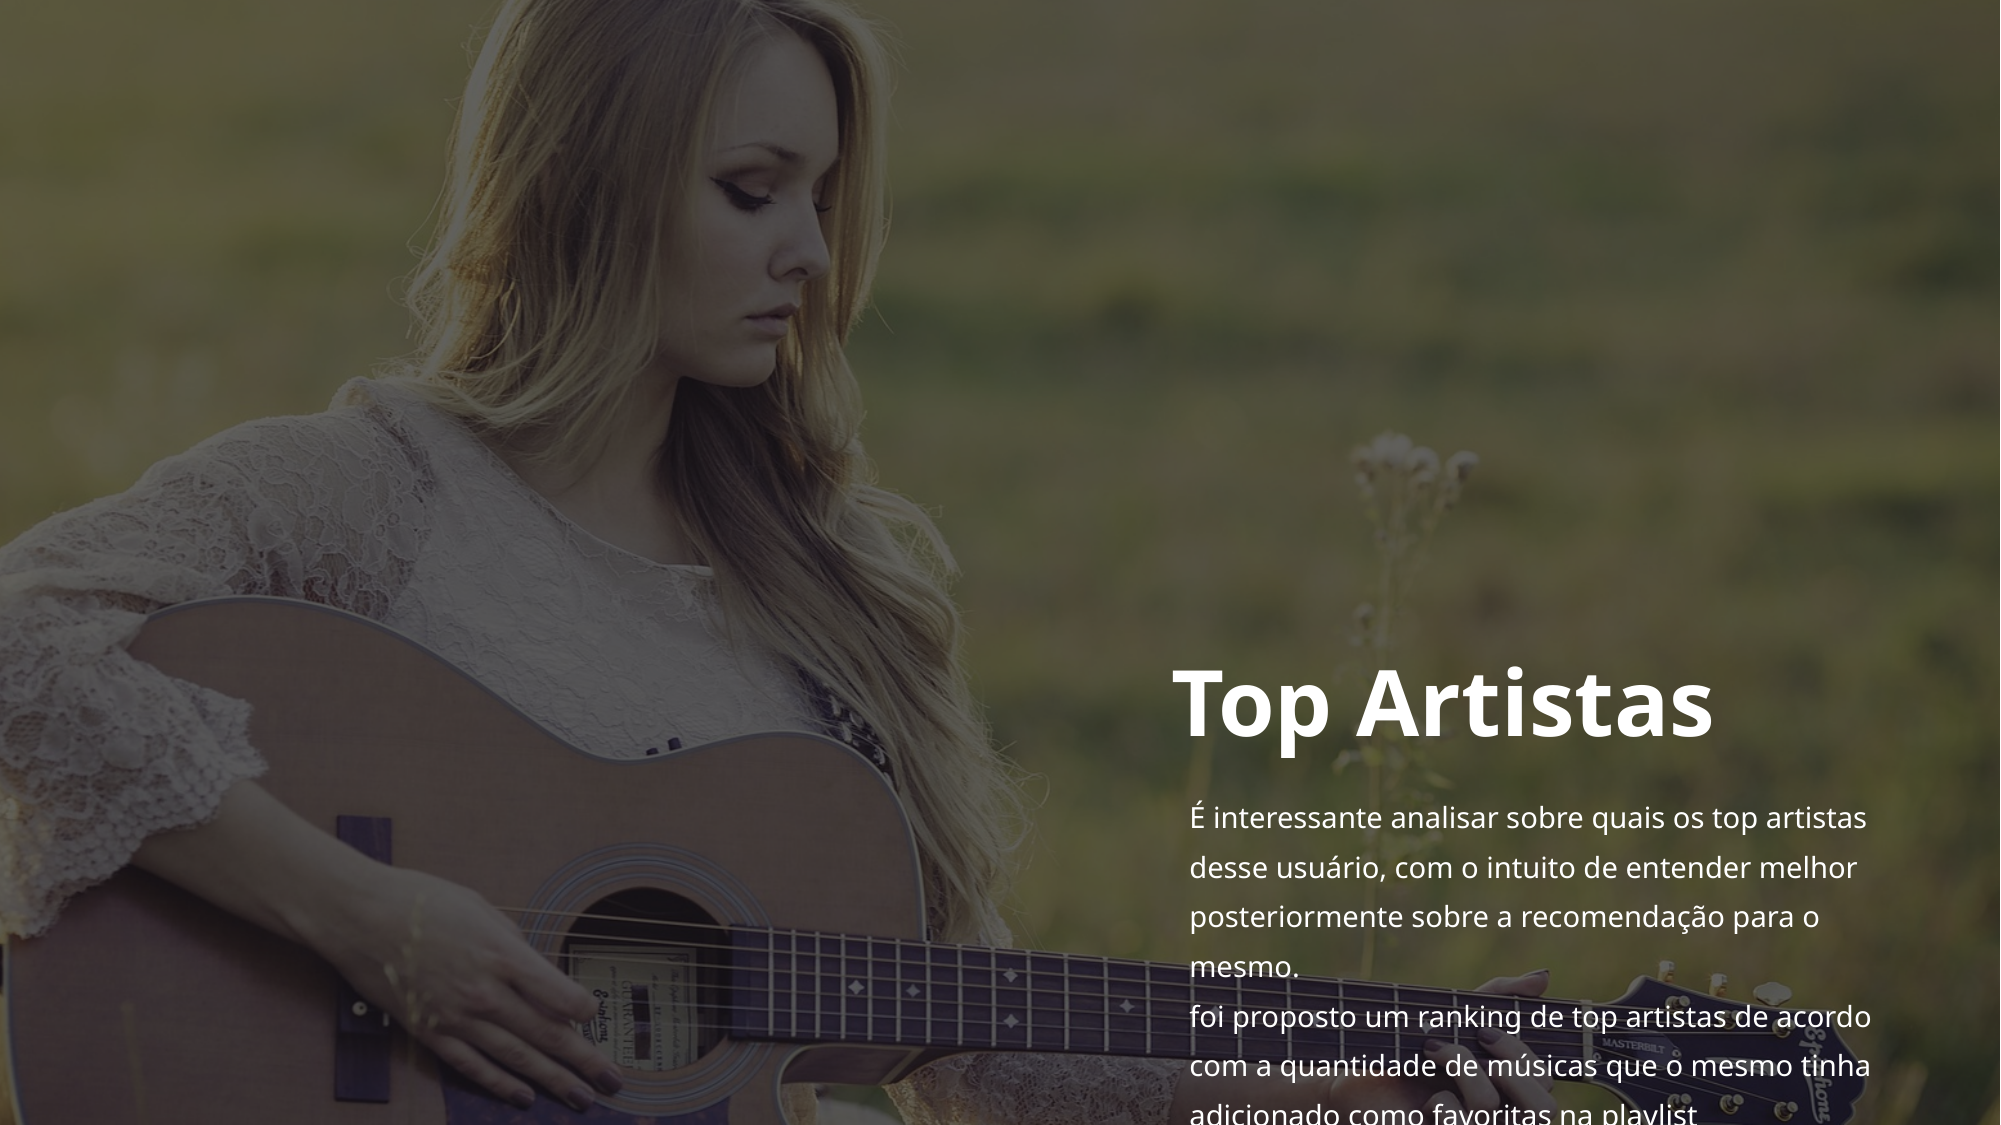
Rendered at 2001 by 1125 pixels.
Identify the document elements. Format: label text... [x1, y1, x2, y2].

text_box [0, 0, 2000, 1125]
text_box Top Artistas [1141, 657, 1745, 749]
text_box É interessante analisar sobre quais os top artistas desse usuário, com o intuito de entender melhor posteriormente sobre a recomendação para o mesmo. foi proposto um ranking de top artistas de acordo com a quantidade de músicas que o mesmo tinha adicionado como favoritas na playlist [1174, 777, 1933, 1043]
